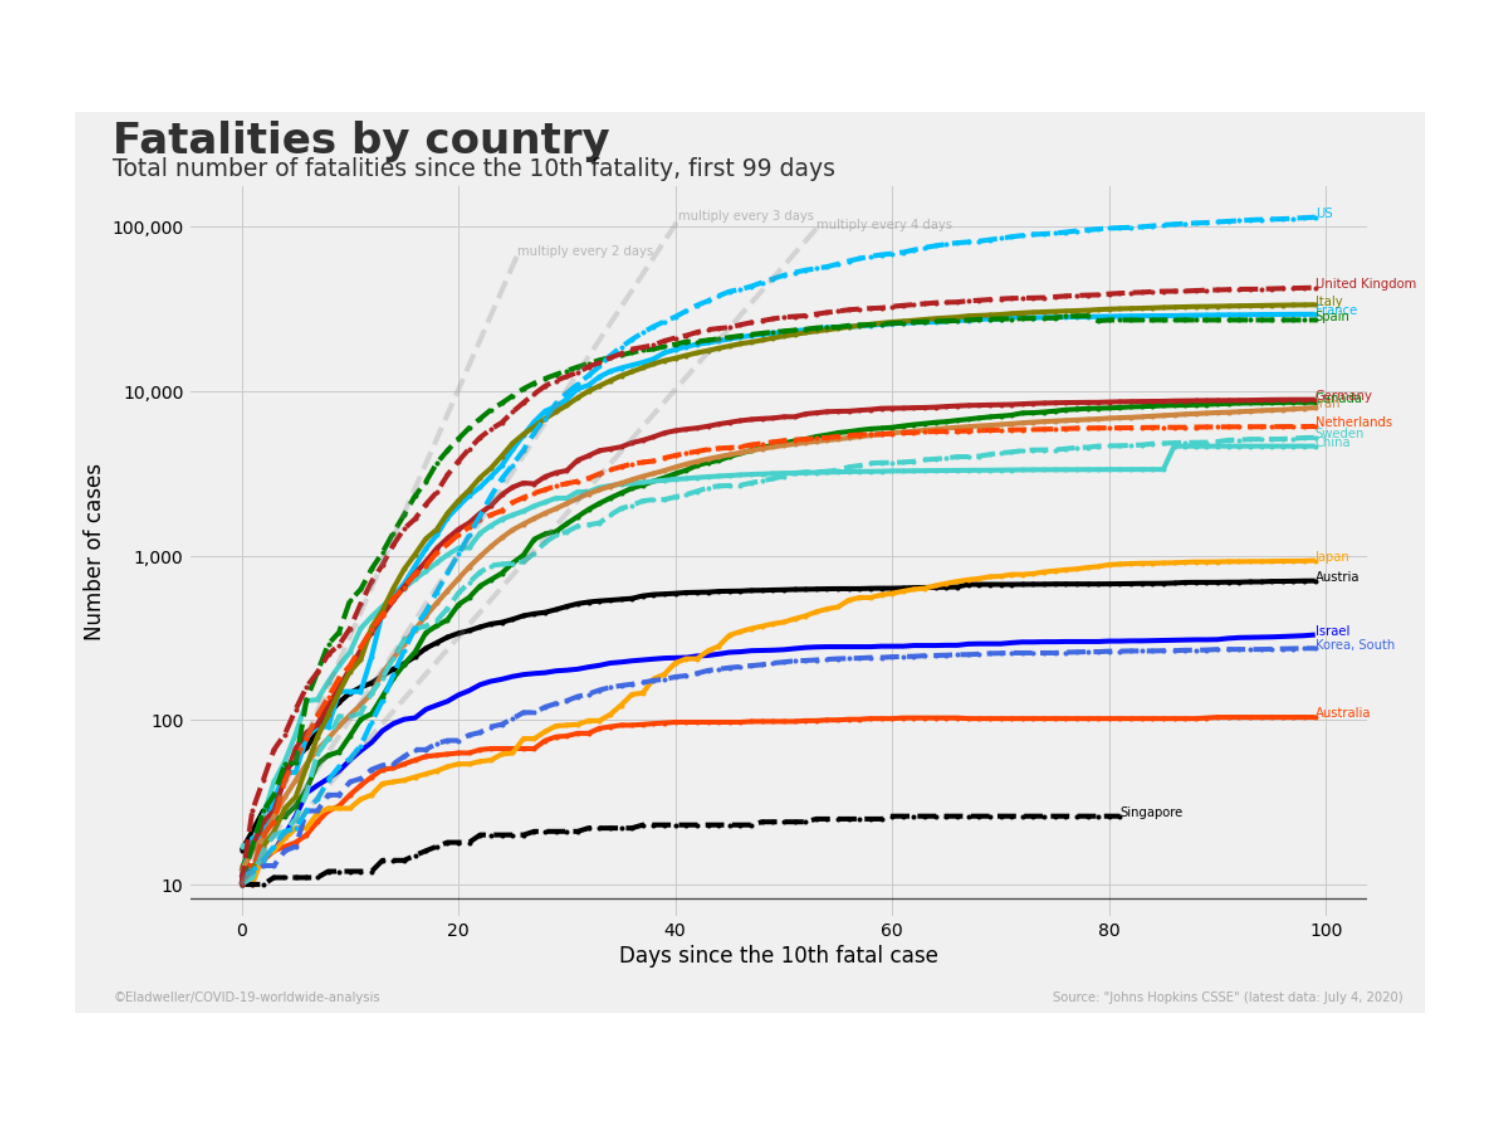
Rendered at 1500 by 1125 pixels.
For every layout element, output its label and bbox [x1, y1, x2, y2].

picture [74, 112, 1426, 1013]
